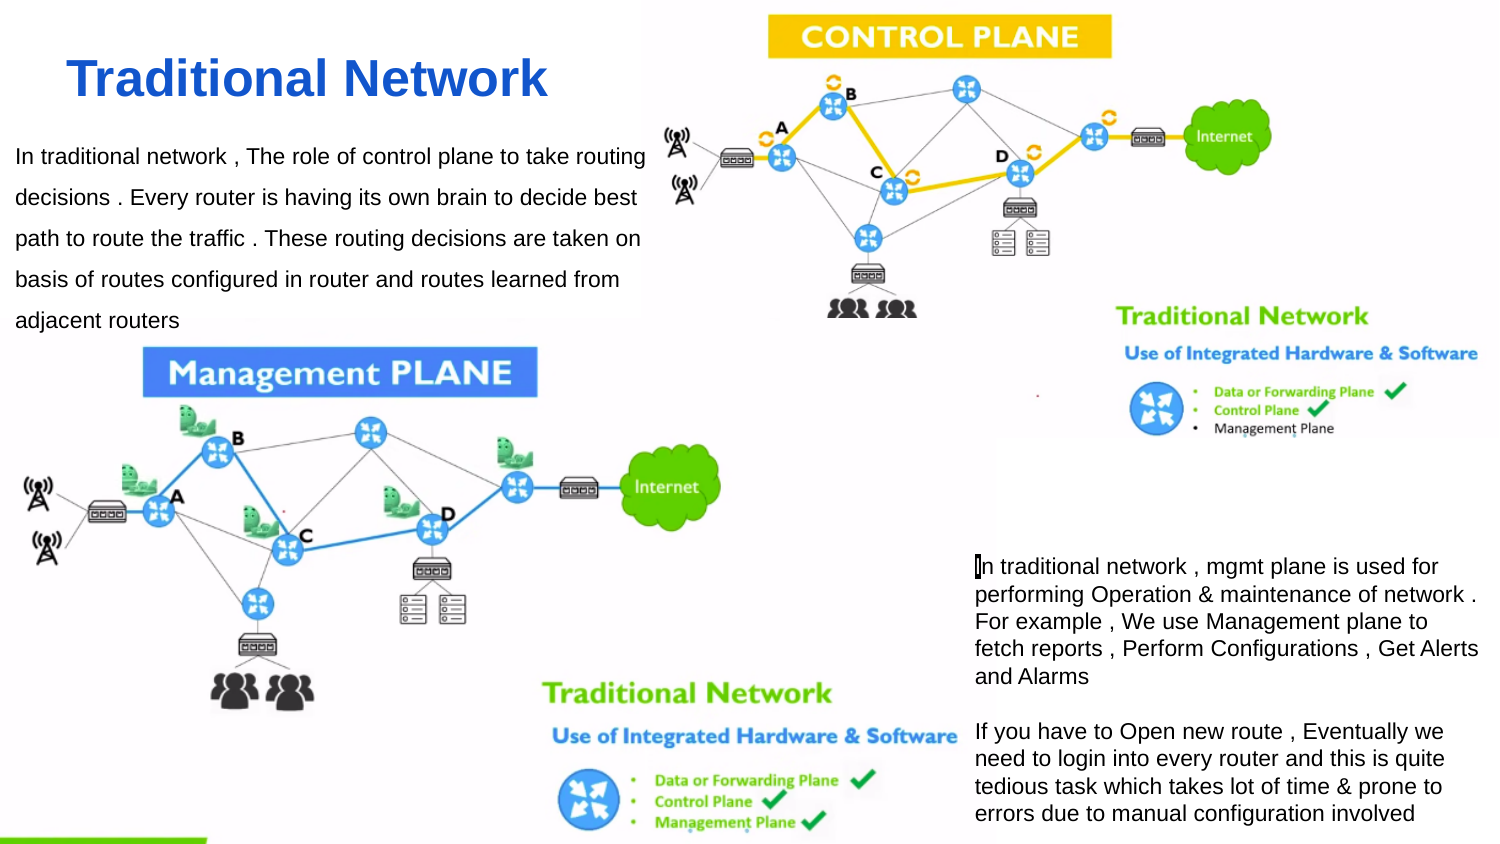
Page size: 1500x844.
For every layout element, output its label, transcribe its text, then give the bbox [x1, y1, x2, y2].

text_box In traditional network , The role of control plane to take routing decisions . Every router is having its own brain to decide best path to route the traffic . These routing decisions are taken on basis of routes configured in router and routes learned from adjacent routers [0, 112, 636, 317]
picture [0, 0, 1500, 844]
title Traditional Network [51, 29, 636, 112]
text_box In traditional network , mgmt plane is used for performing Operation & maintenance of network . For example , We use Management plane to fetch reports , Perform Configurations , Get Alerts and Alarms If you have to Open new route , Eventually we need to login into every router and this is quite tedious task which takes lot of time & prone to errors due to manual configuration involved [1001, 536, 1499, 842]
